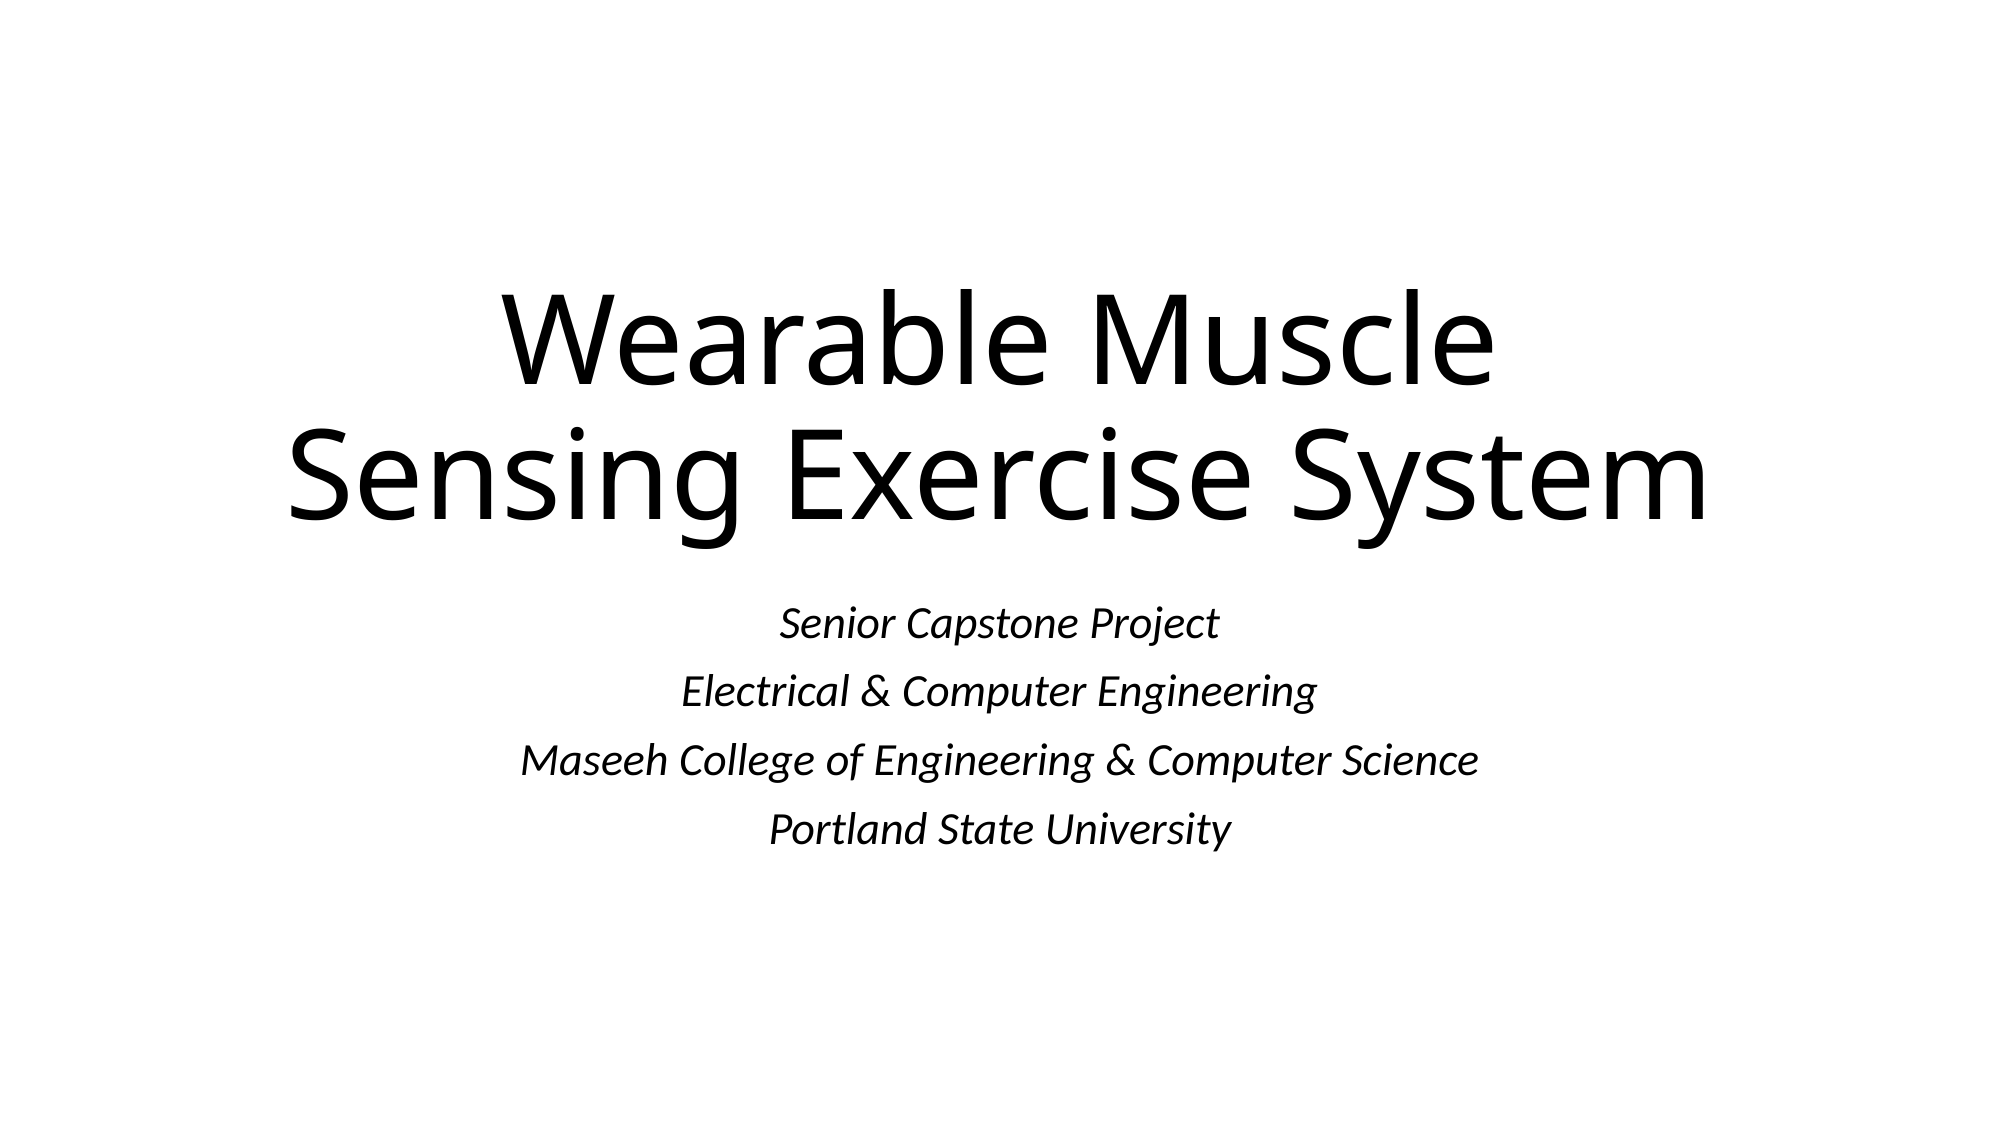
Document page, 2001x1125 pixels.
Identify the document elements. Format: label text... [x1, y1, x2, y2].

subtitle Senior Capstone Project Electrical & Computer Engineering Maseeh College of Engineering & Computer Science Portland State University [249, 590, 1750, 863]
title Wearable Muscle Sensing Exercise System [249, 163, 1750, 555]
